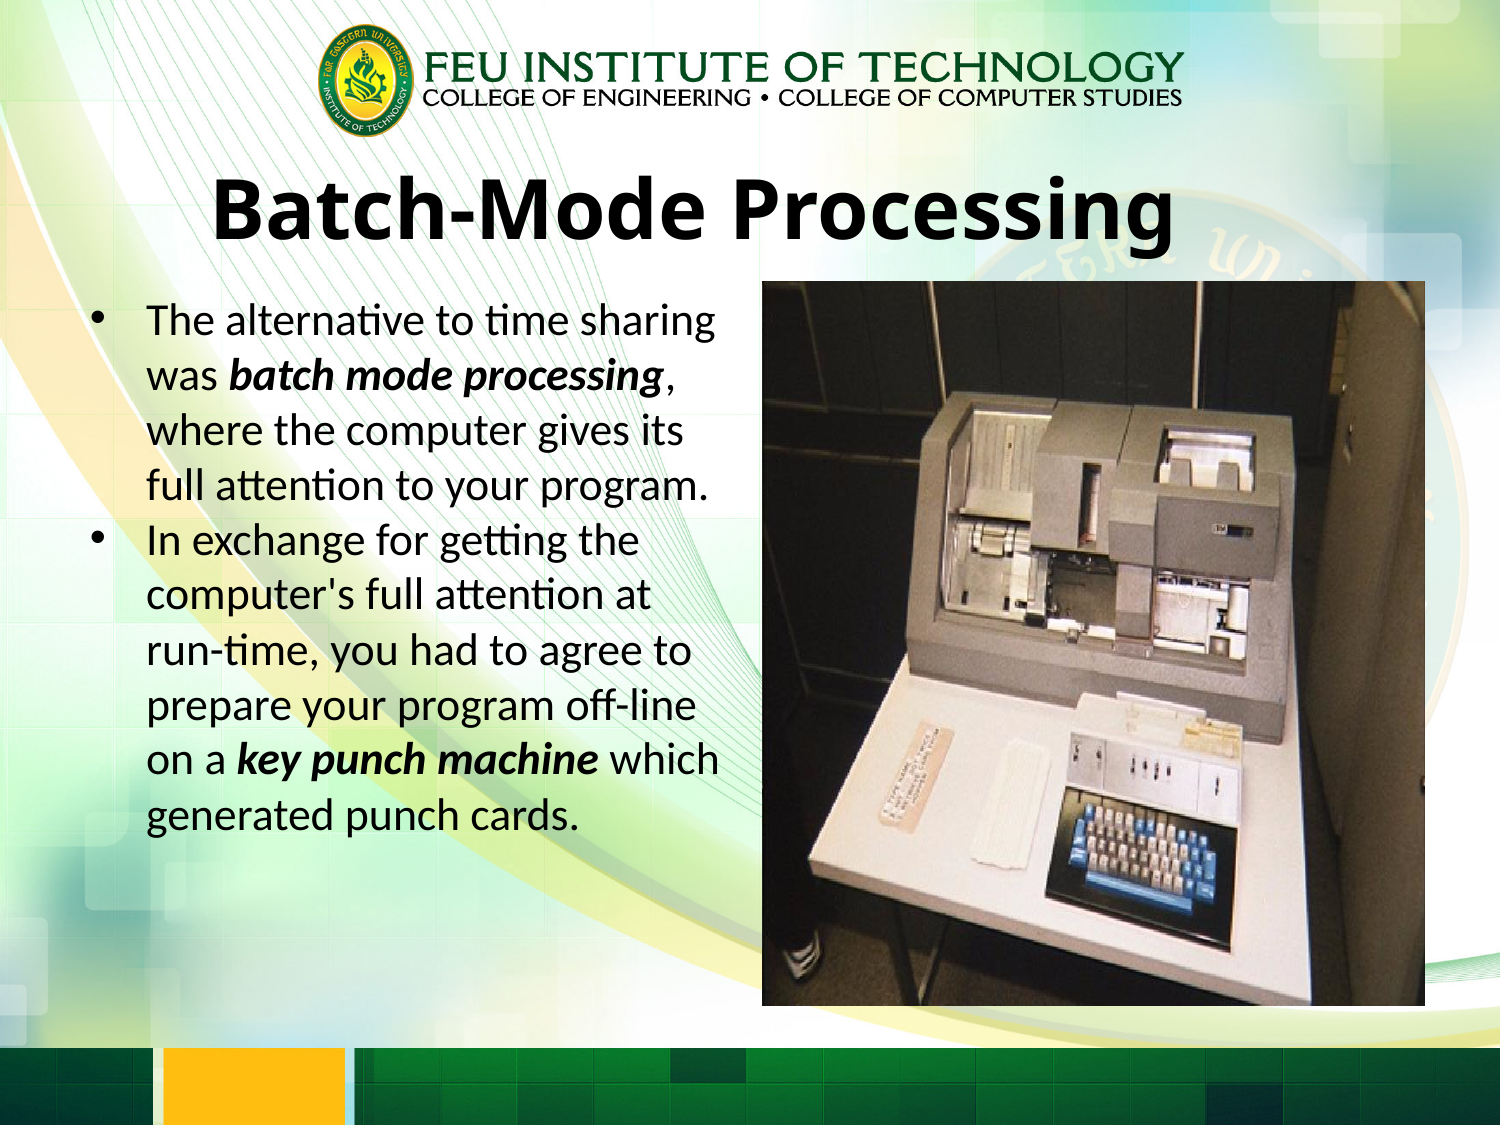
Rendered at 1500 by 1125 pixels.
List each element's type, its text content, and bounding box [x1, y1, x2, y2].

text_box Batch-Mode Processing [74, 99, 1313, 313]
text_box The alternative to time sharing was batch mode processing, where the computer gives its full attention to your program. In exchange for getting the computer's full attention at run-time, you had to agree to prepare your program off-line on a key punch machine which generated punch cards. [75, 281, 738, 1006]
picture [0, 0, 1500, 1125]
